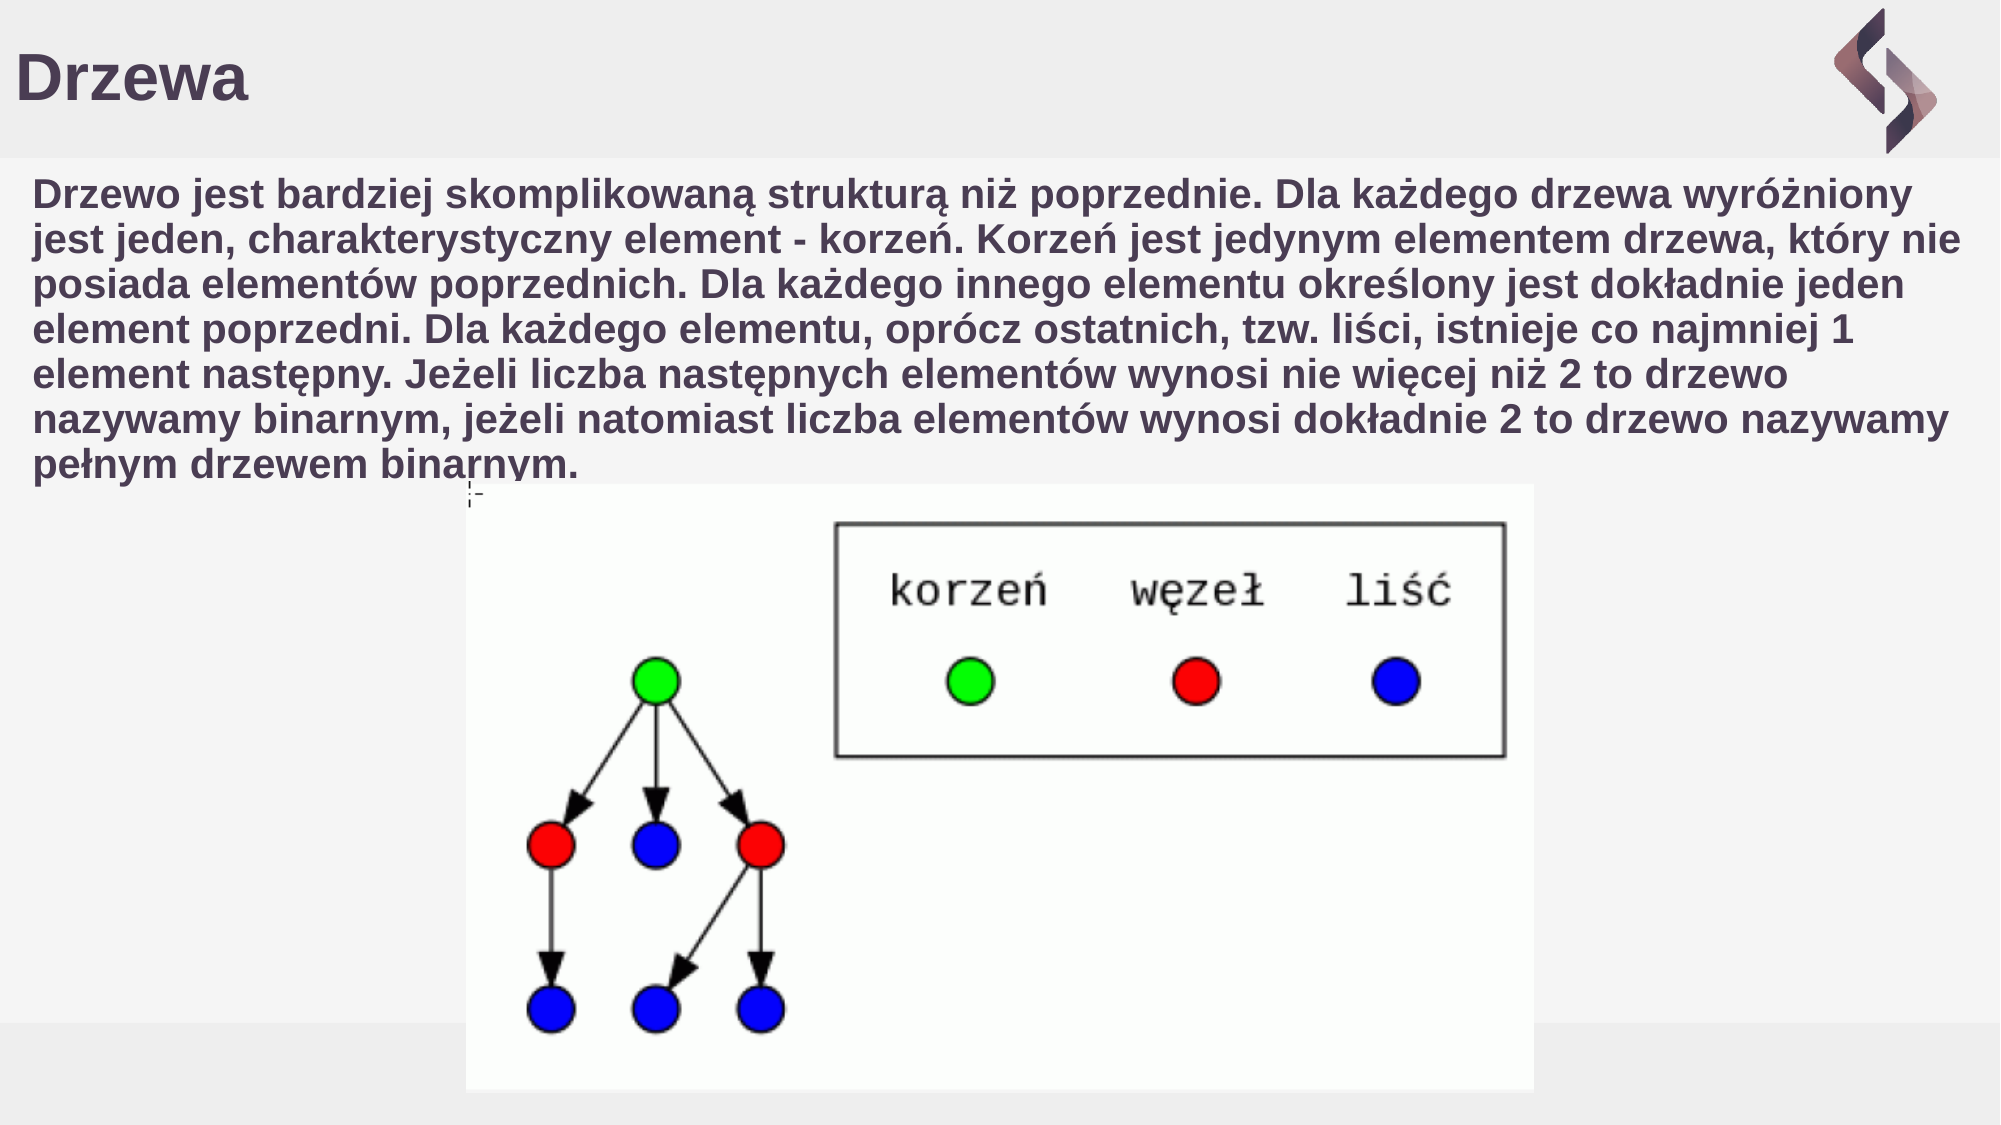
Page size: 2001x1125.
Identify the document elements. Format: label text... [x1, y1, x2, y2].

title Drzewo jest bardziej skomplikowaną strukturą niż poprzednie. Dla każdego drzewa wyróżniony jest jeden, charakterystyczny element - korzeń. Korzeń jest jedynym elementem drzewa, który nie posiada elementów poprzednich. Dla każdego innego elementu określony jest dokładnie jeden element poprzedni. Dla każdego elementu, oprócz ostatnich, tzw. liści, istnieje co najmniej 1 element następny. Jeżeli liczba następnych elementów wynosi nie więcej niż 2 to drzewo nazywamy binarnym, jeżeli natomiast liczba elementów wynosi dokładnie 2 to drzewo nazywamy pełnym drzewem binarnym. [17, 157, 1984, 1013]
picture [1788, 0, 2001, 166]
title Drzewa [0, 0, 1788, 158]
picture [466, 480, 1534, 1093]
